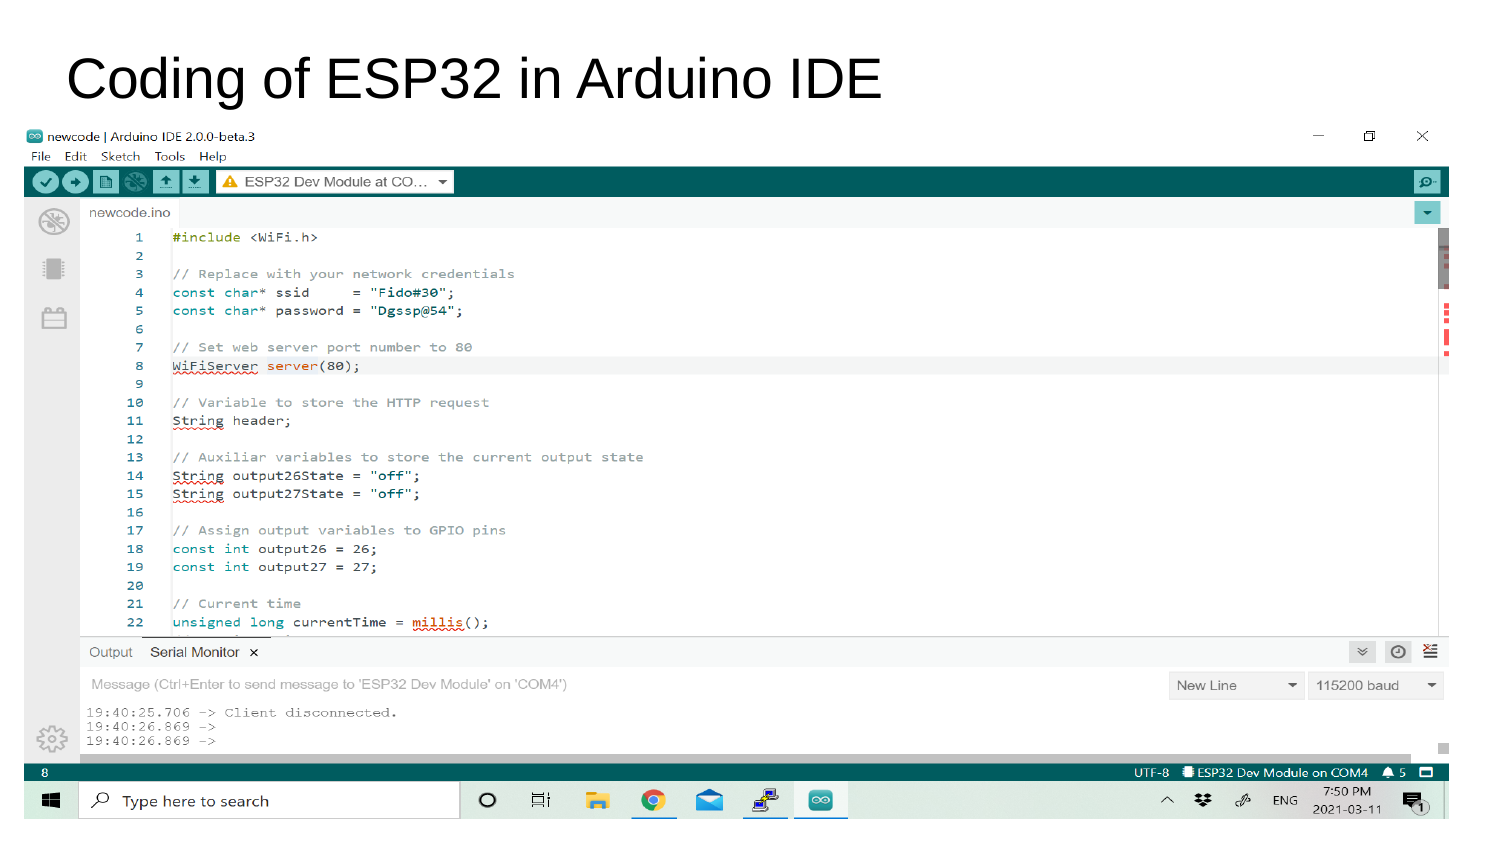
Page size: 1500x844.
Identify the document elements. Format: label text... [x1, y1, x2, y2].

picture [24, 125, 1450, 819]
title Coding of ESP32 in Arduino IDE [51, 31, 1449, 124]
